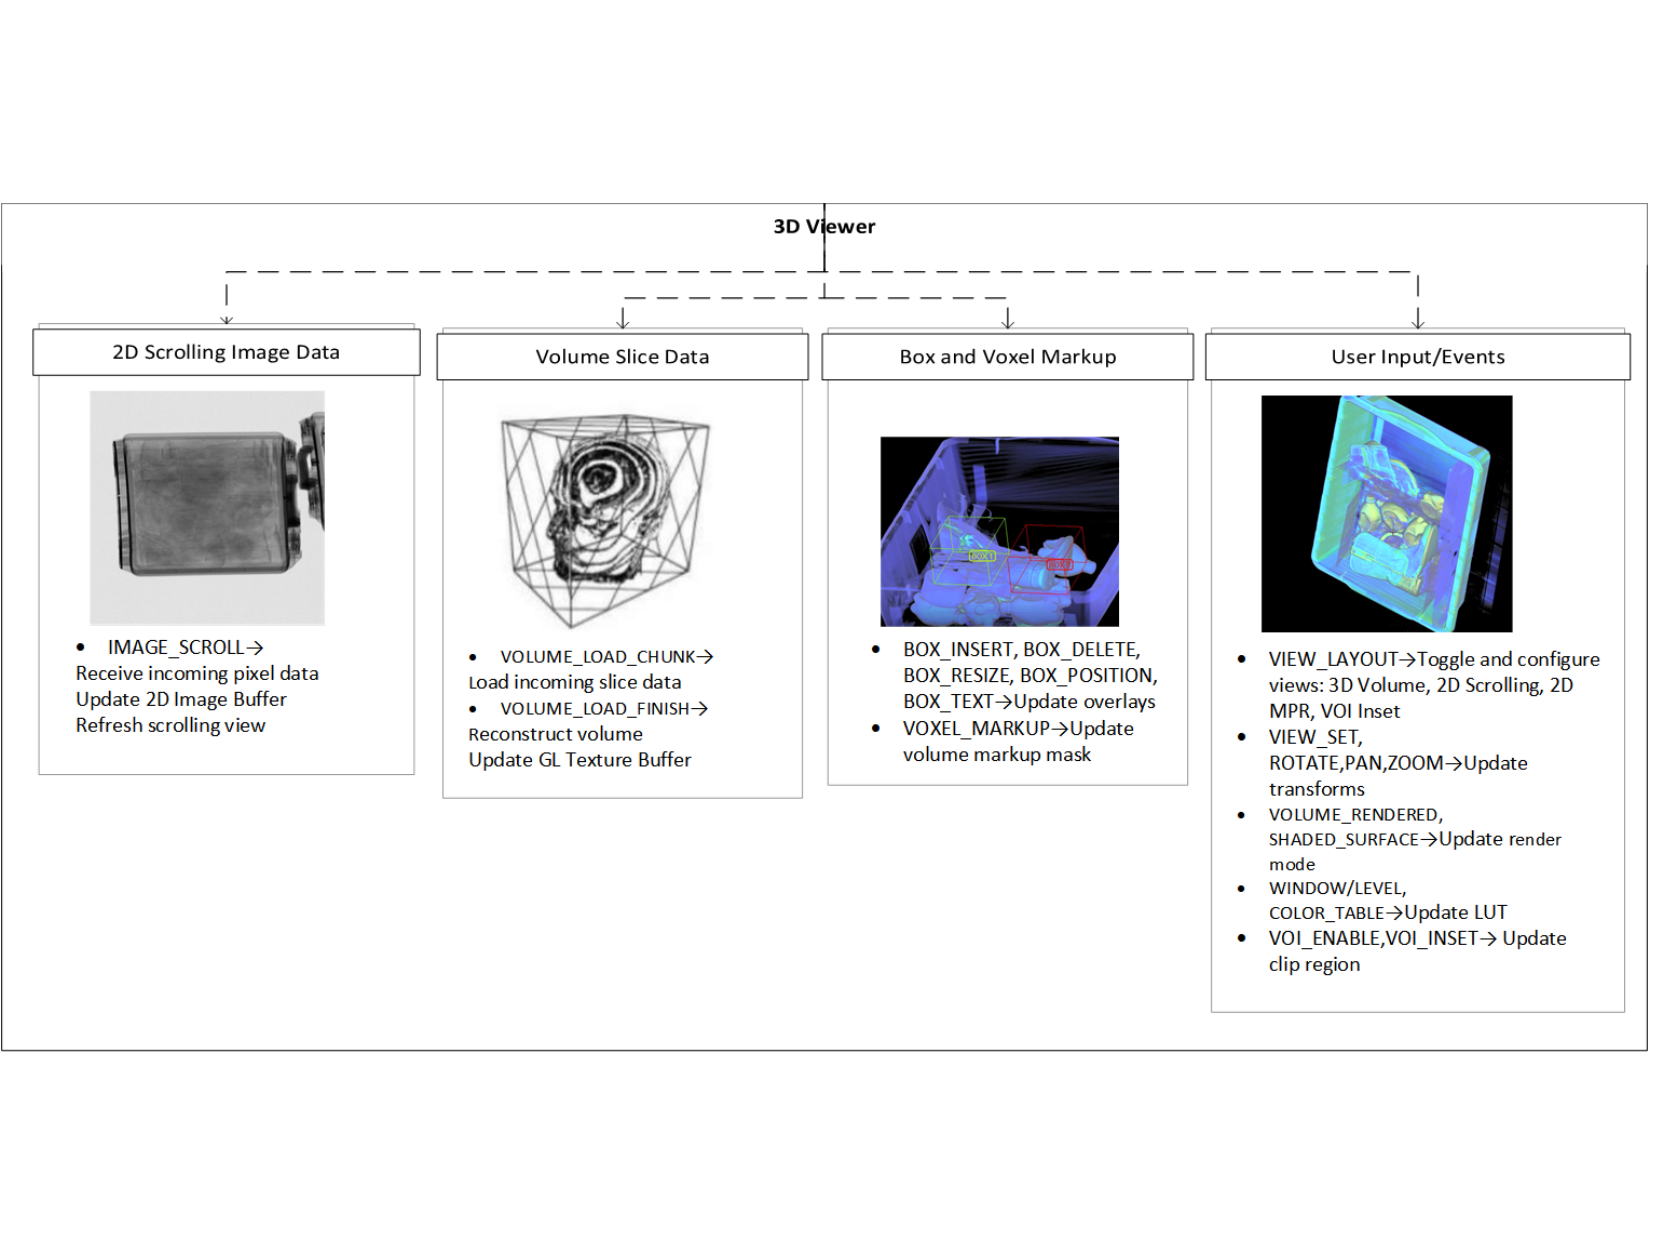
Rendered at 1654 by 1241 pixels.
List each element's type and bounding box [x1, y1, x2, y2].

picture [0, 202, 1649, 1052]
